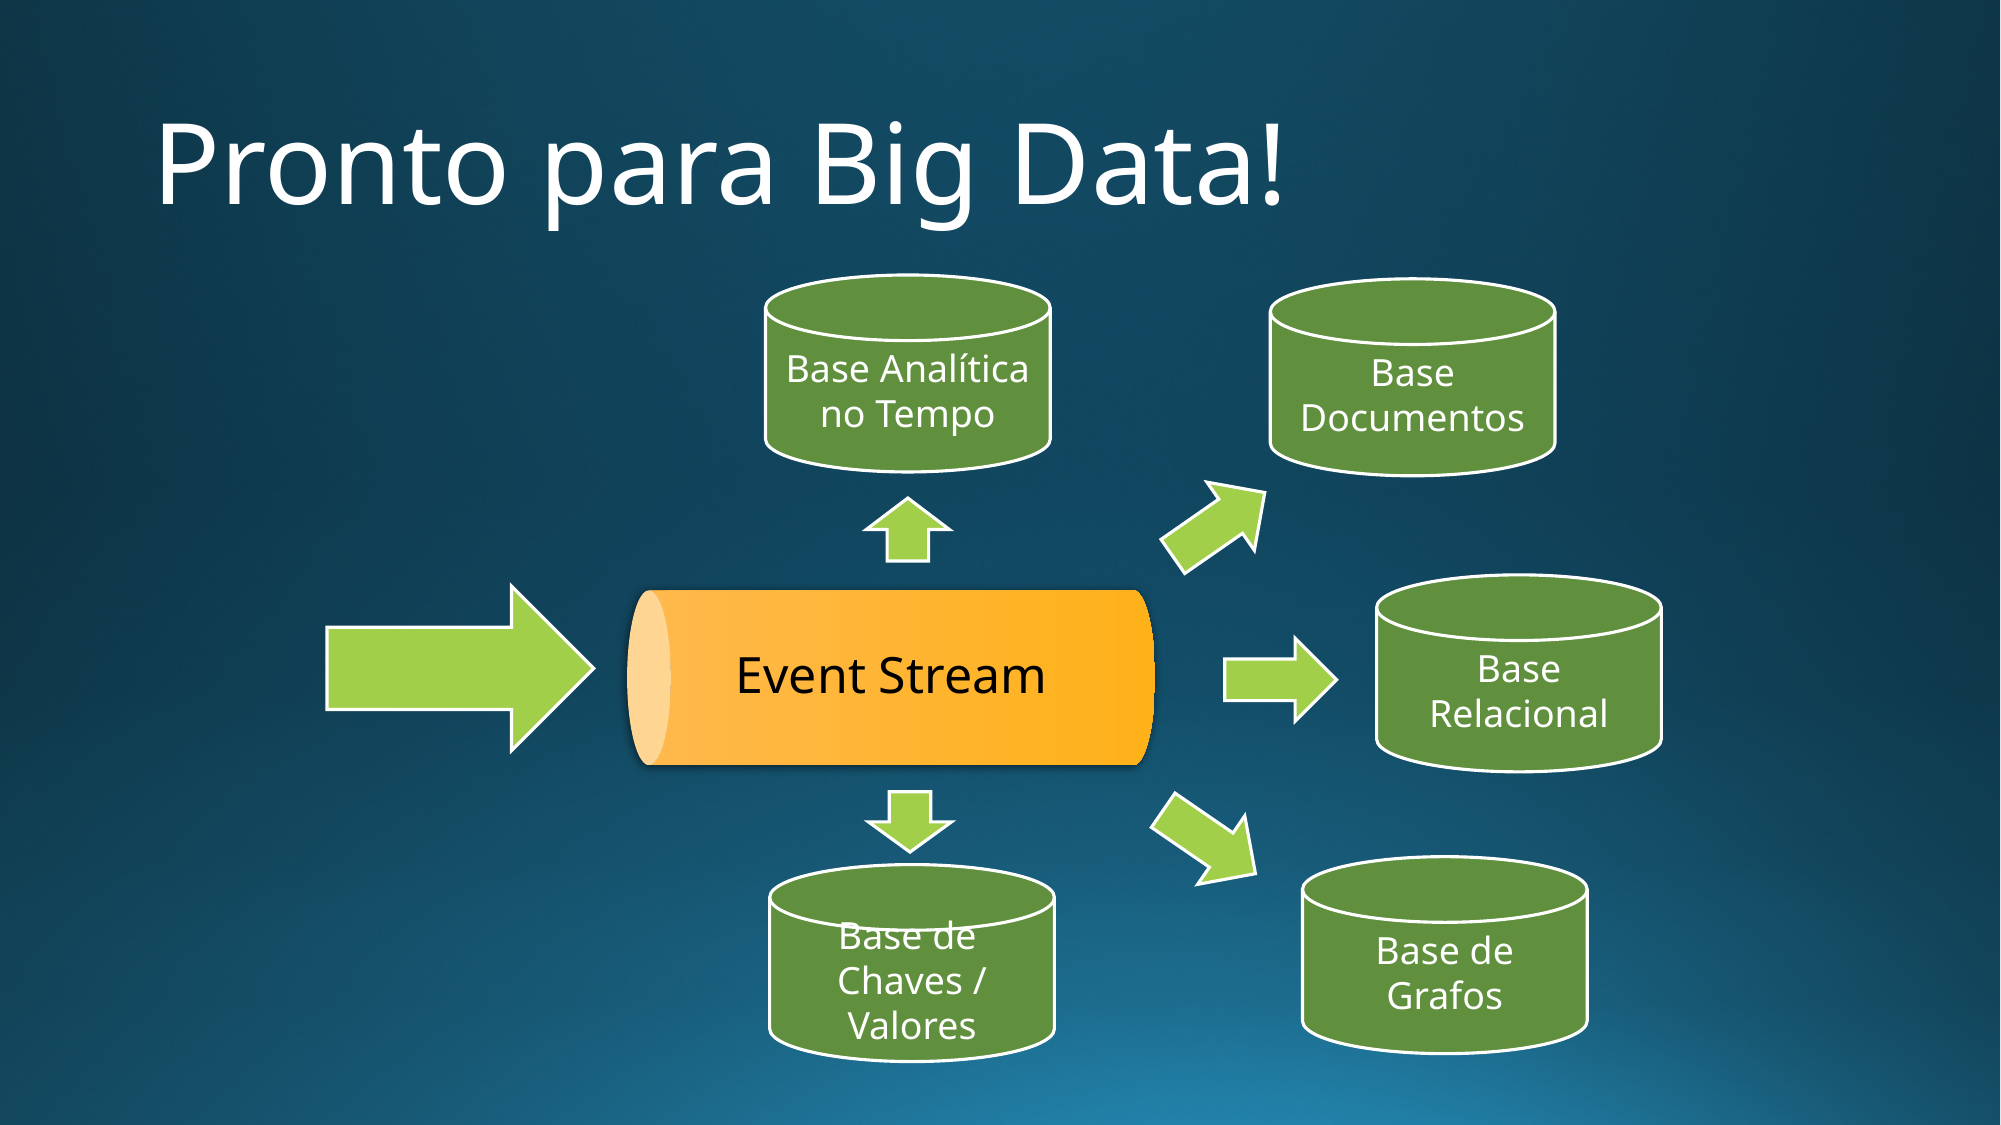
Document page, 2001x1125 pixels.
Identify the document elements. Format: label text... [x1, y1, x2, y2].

text_box [627, 590, 1156, 766]
picture [0, 0, 2001, 1125]
text_box Base Analítica no Tempo [763, 273, 1052, 474]
text_box Base de Chaves / Valores [768, 863, 1056, 1064]
text_box Base Relacional [1375, 573, 1663, 774]
text_box [325, 582, 596, 755]
text_box [1149, 790, 1258, 887]
text_box [863, 790, 957, 855]
text_box [1223, 634, 1339, 726]
title Pronto para Big Data! [137, 59, 1863, 278]
text_box [861, 496, 955, 563]
text_box Event Stream [685, 611, 1098, 744]
text_box Base Documentos [1268, 277, 1557, 478]
text_box [1158, 479, 1267, 576]
text_box Base de Grafos [1300, 855, 1589, 1056]
